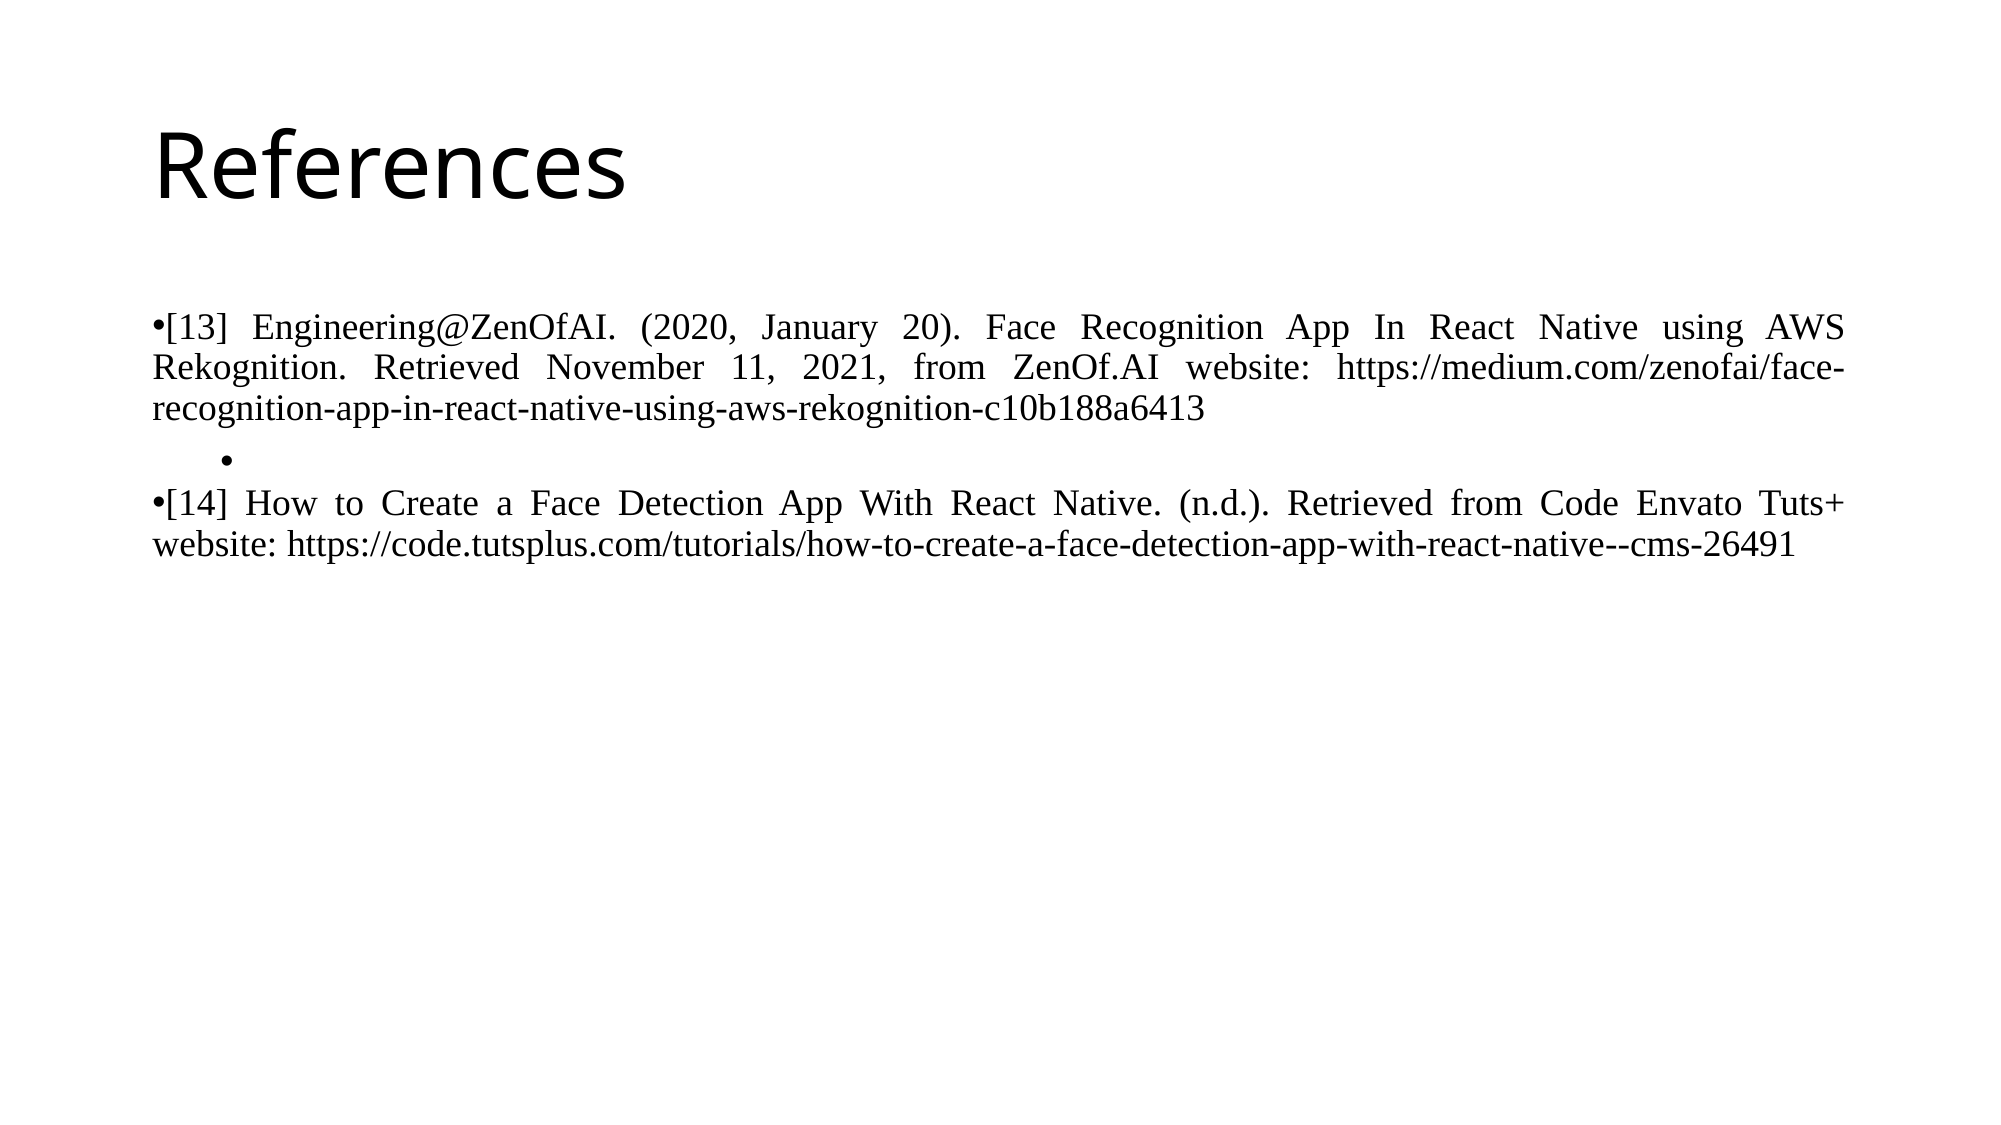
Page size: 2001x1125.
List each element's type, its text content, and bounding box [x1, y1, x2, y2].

list [13] Engineering@ZenOfAI. (2020, January 20). Face Recognition App In React Native using AWS Rekognition. Retrieved November 11, 2021, from ZenOf.AI website: https://medium.com/zenofai/face-recognition-app-in-react-native-using-aws-rekognition-c10b188a6413 [14] How to Create a Face Detection App With React Native. (n.d.). Retrieved from Code Envato Tuts+ website: https://code.tutsplus.com/tutorials/how-to-create-a-face-detection-app-with-react-native--cms-26491 [137, 299, 1863, 1014]
title References [137, 59, 1863, 278]
